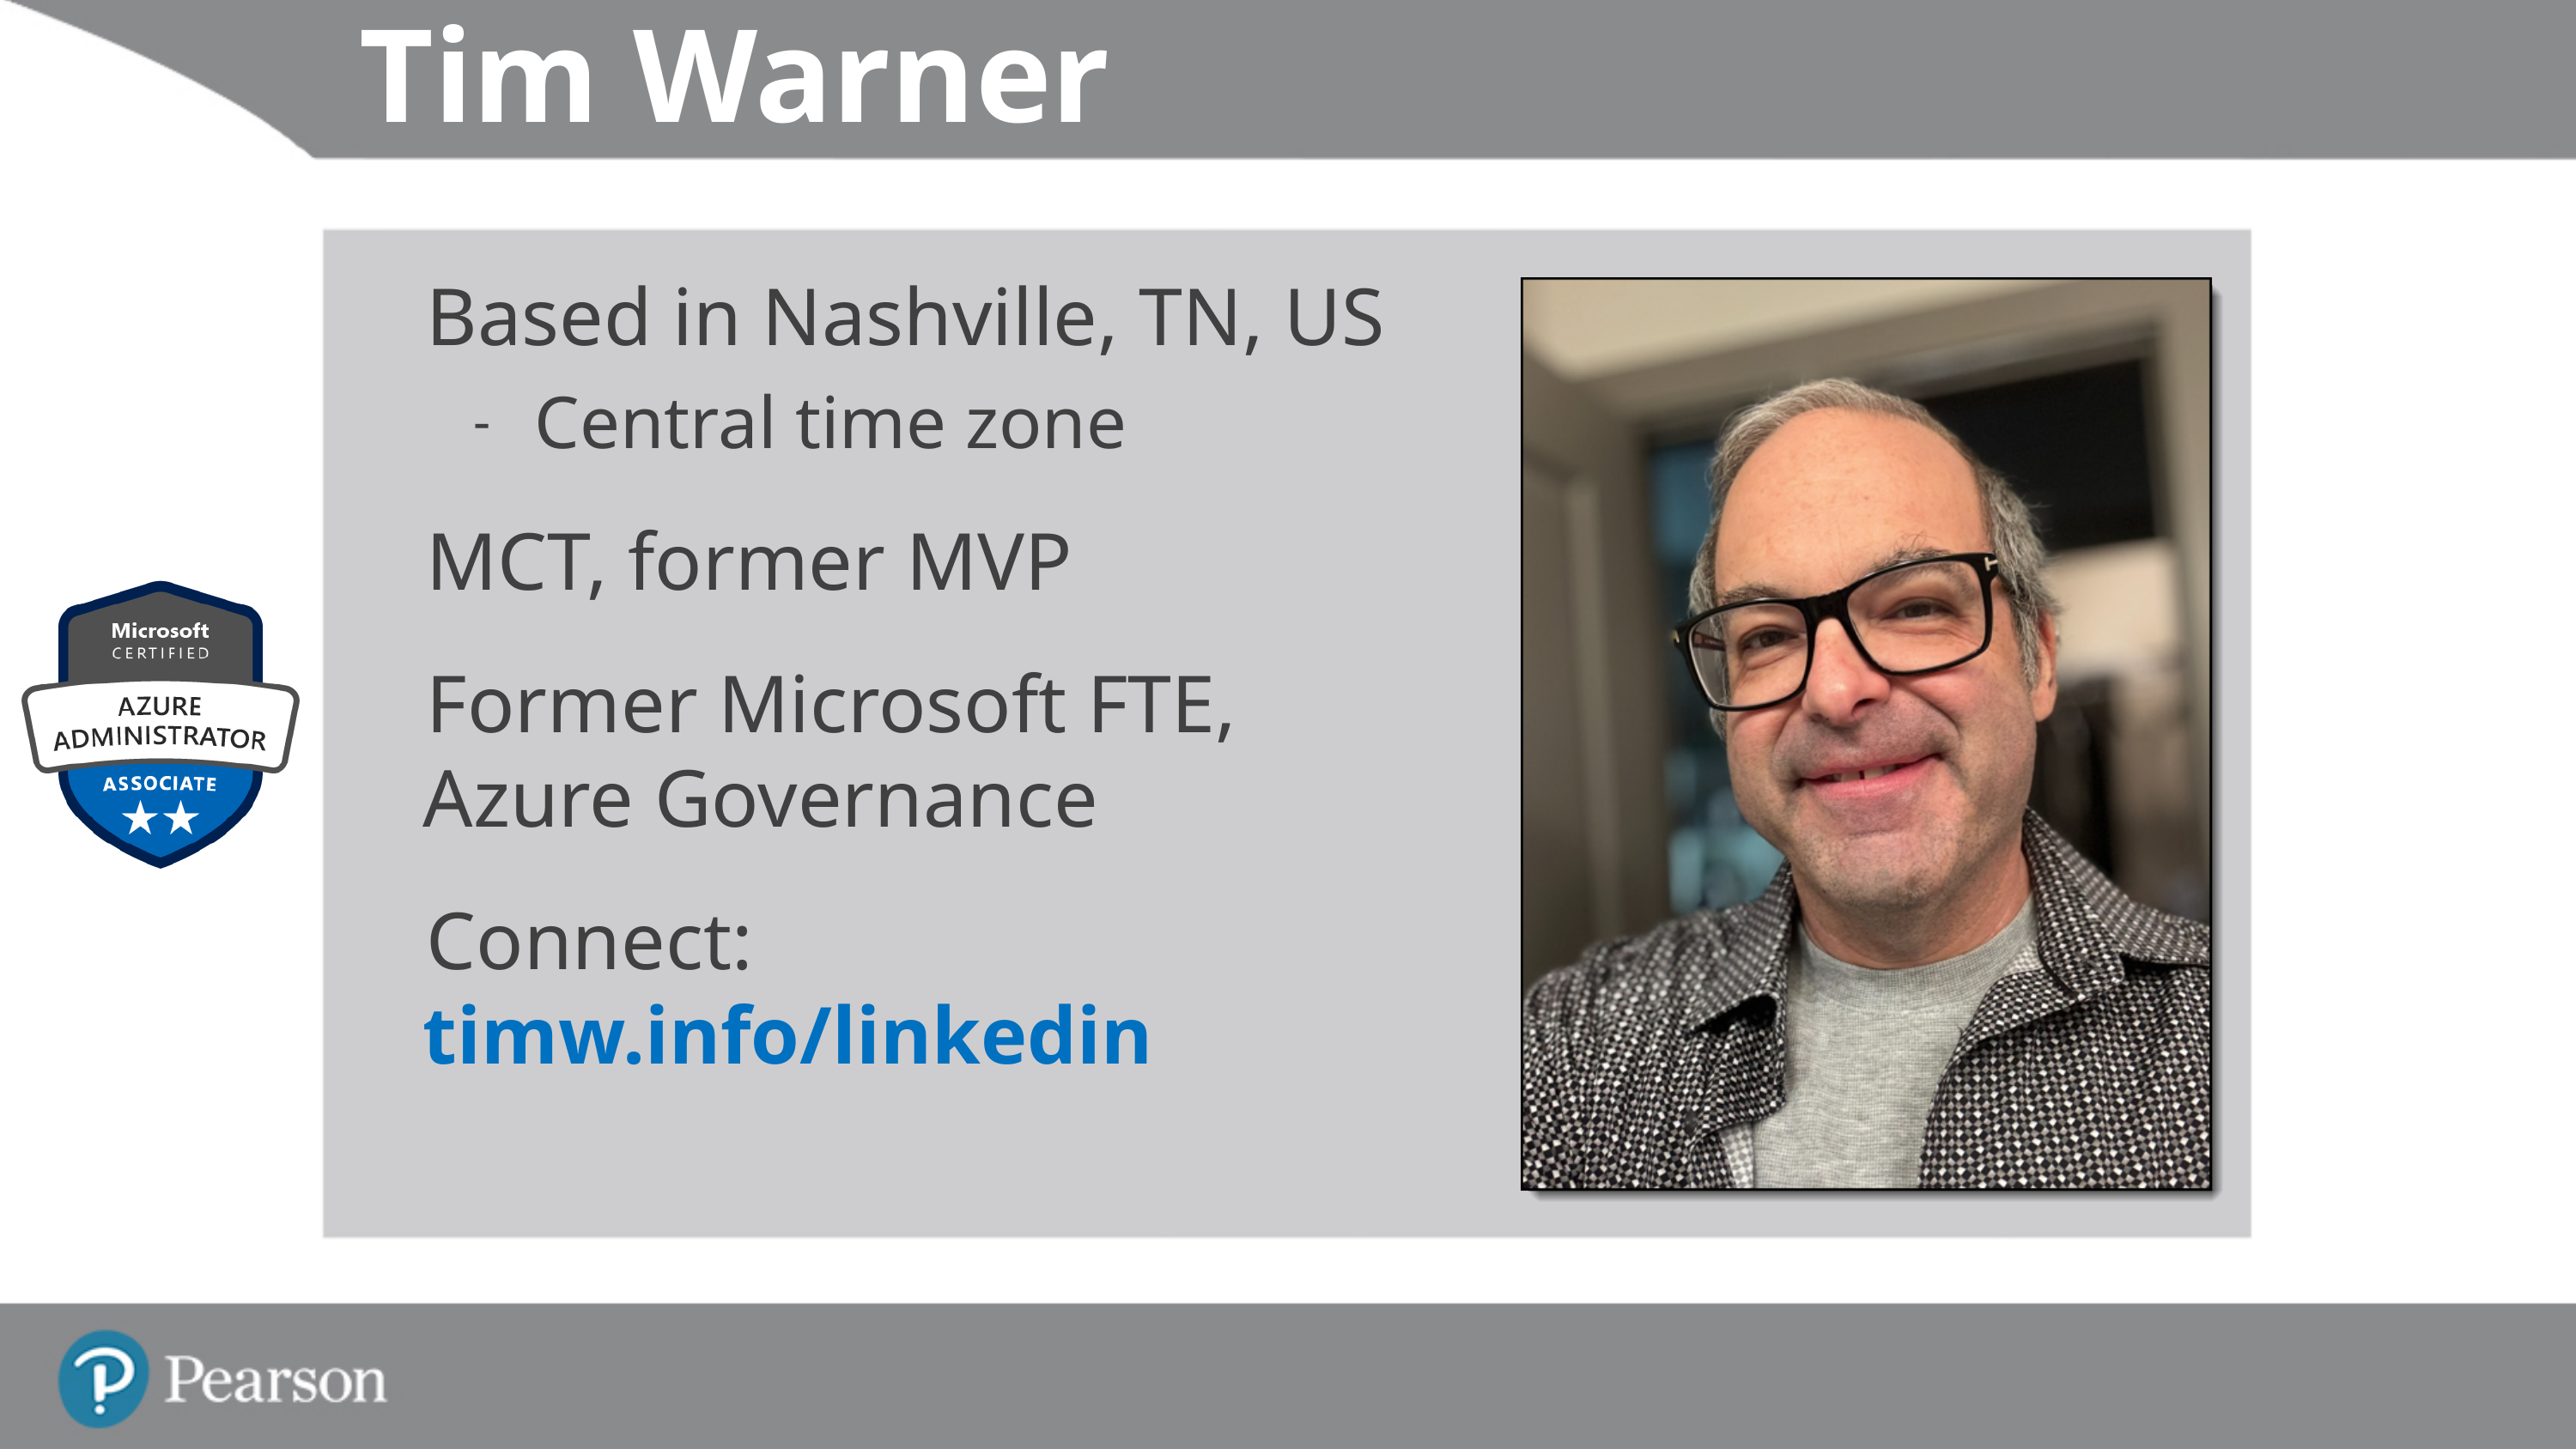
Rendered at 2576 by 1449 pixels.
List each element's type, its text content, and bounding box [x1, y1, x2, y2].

picture [0, 0, 2576, 1449]
list Based in Nashville, TN, US Central time zone MCT, former MVP Former Microsoft FTE, Azure Governance Connect: timw.info/linkedin [398, 259, 1410, 1189]
title Tim Warner [346, 1, 2473, 160]
